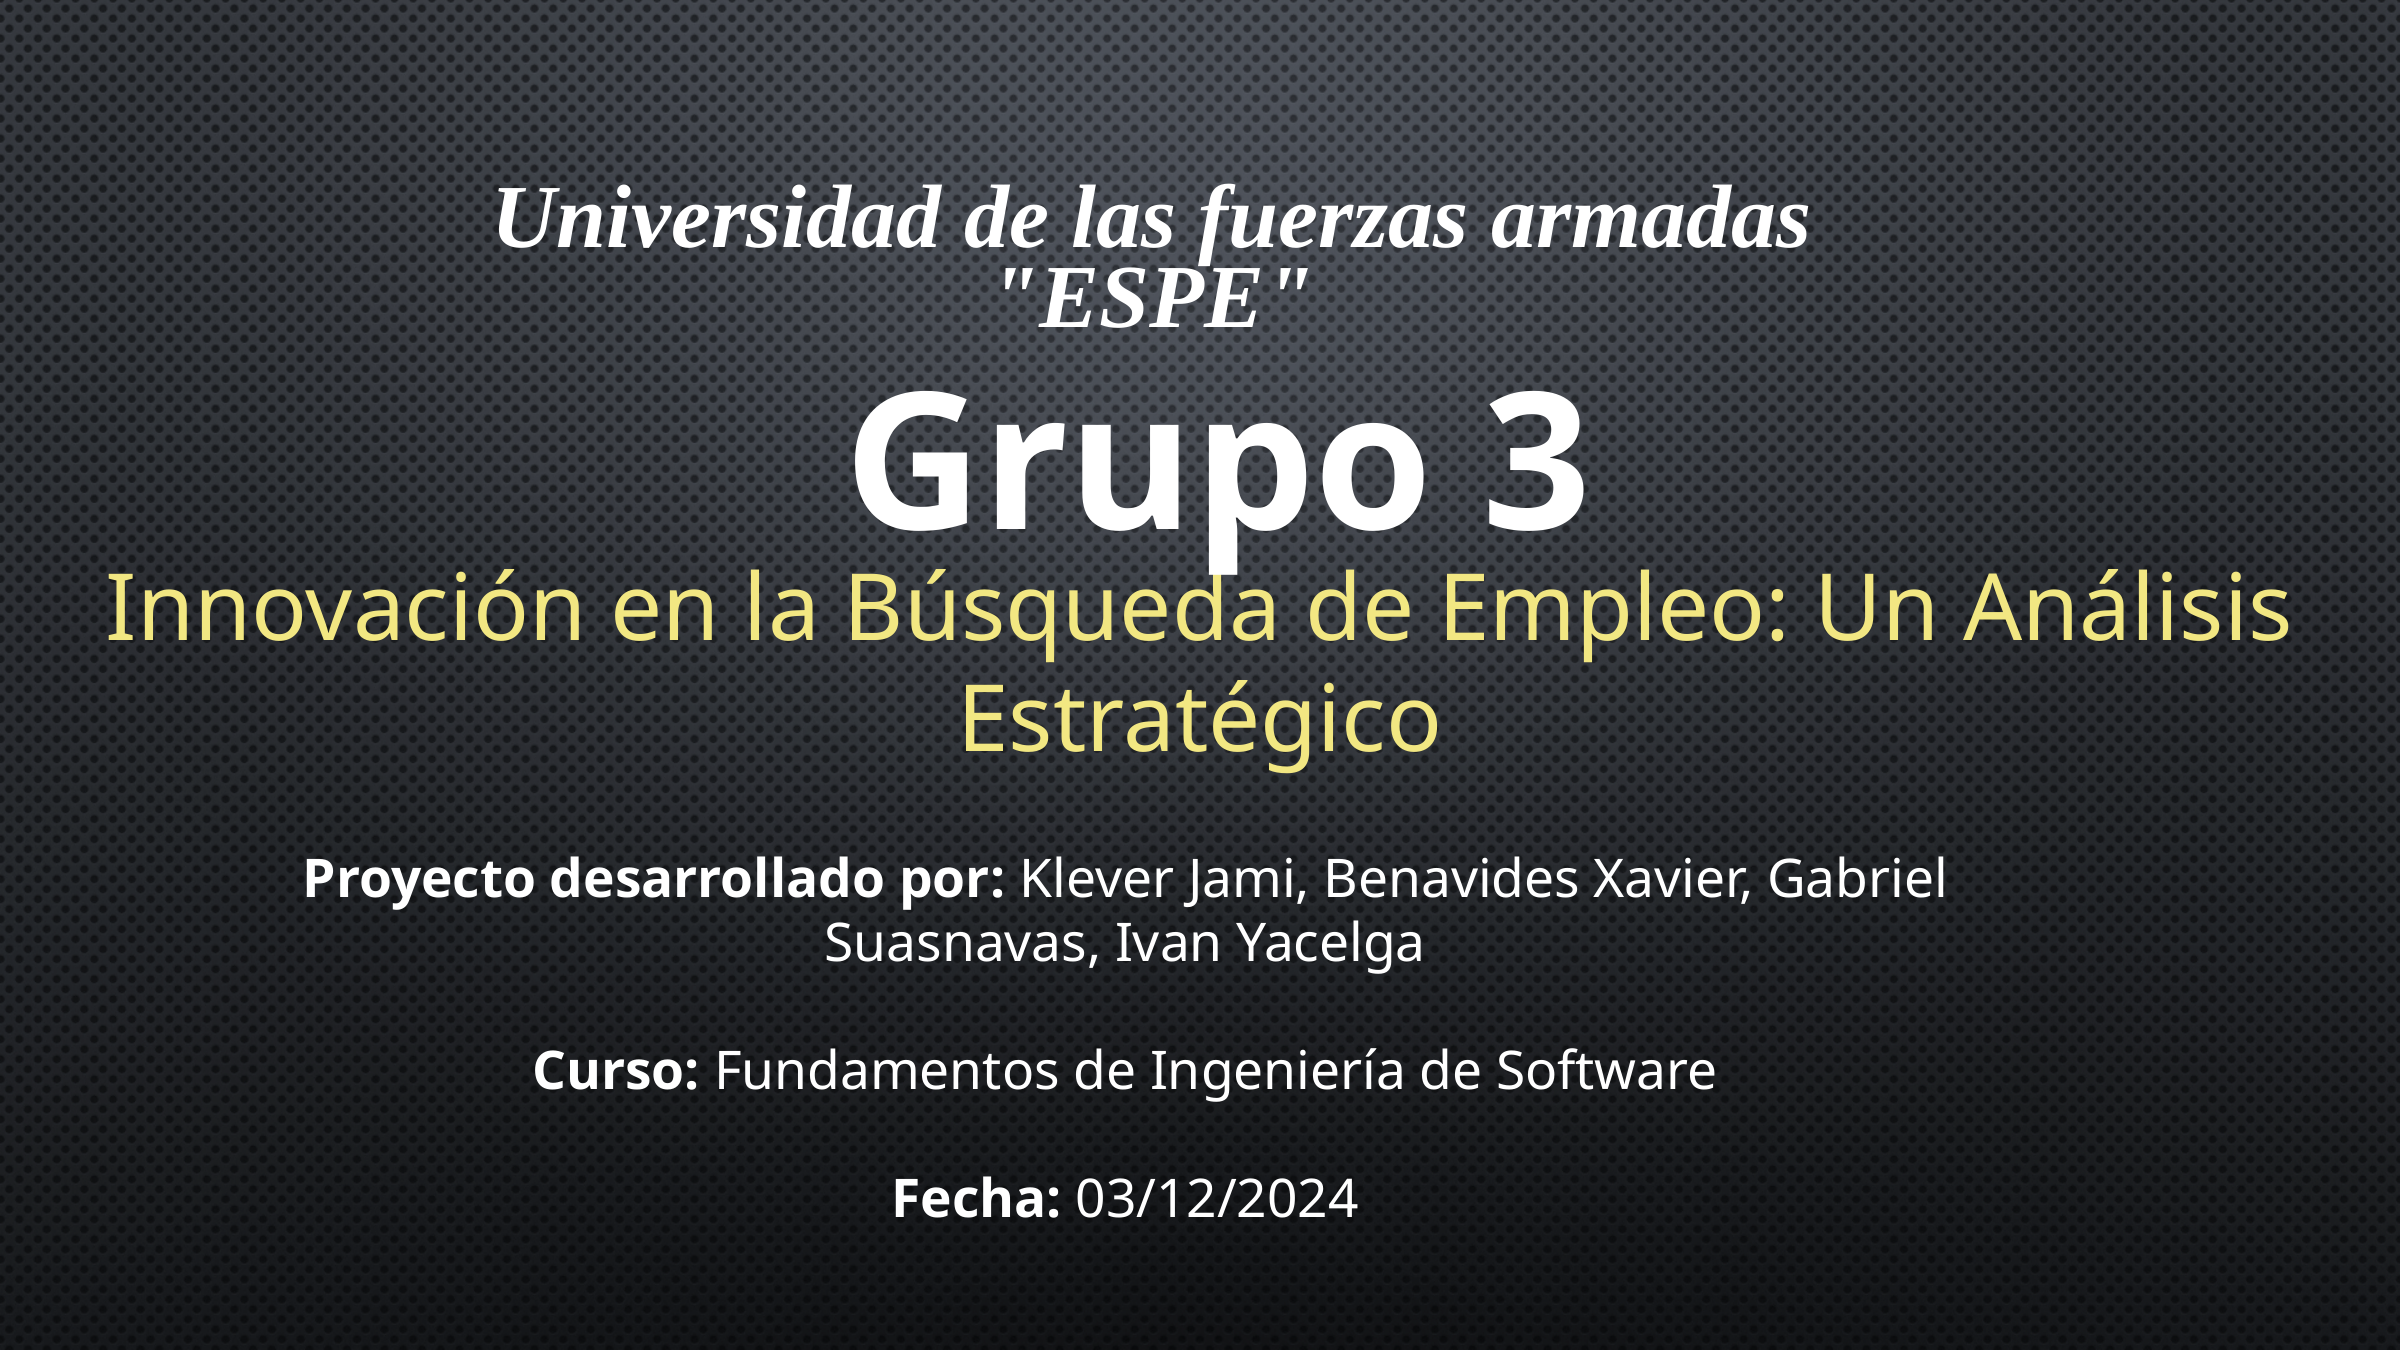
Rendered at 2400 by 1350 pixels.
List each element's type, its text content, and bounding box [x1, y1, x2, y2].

text_box Proyecto desarrollado por: Klever Jami, Benavides Xavier, Gabriel Suasnavas, Ivan Yacelga Curso: Fundamentos de Ingeniería de Software Fecha: 03/12/2024 [177, 844, 2073, 1229]
text_box Innovación en la Búsqueda de Empleo: Un Análisis Estratégico [28, 547, 2372, 1038]
text_box Universidad de las fuerzas armadas "ESPE" [325, 185, 1978, 346]
text_box Grupo 3 [461, 346, 1976, 568]
